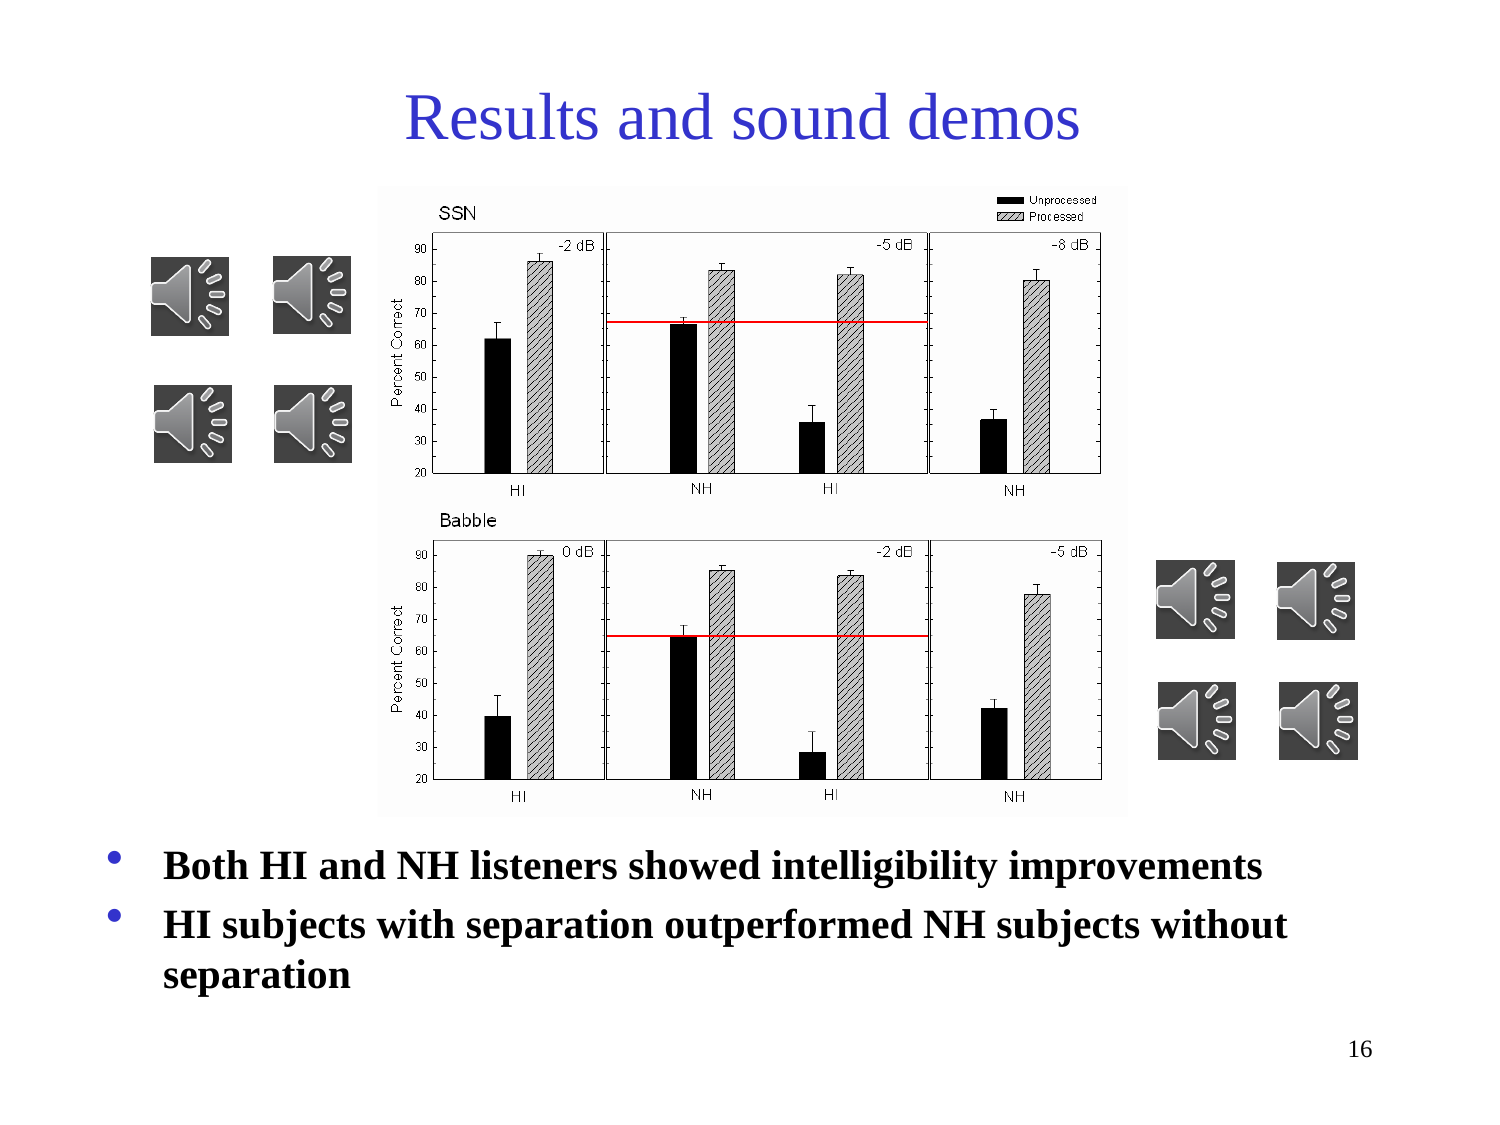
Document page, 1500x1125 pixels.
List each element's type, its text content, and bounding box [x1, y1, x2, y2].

picture [152, 384, 234, 465]
picture [1275, 560, 1356, 642]
list Both HI and NH listeners showed intelligibility improvements HI subjects with separation outperformed NH subjects without separation [91, 830, 1364, 1049]
title Results and sound demos [87, 62, 1400, 163]
picture [149, 256, 231, 337]
picture [271, 254, 352, 336]
slide_number 16 [1074, 1024, 1388, 1101]
picture [1278, 680, 1359, 762]
picture [1155, 559, 1236, 640]
picture [272, 384, 354, 465]
picture [1156, 680, 1238, 762]
picture [377, 186, 1128, 818]
